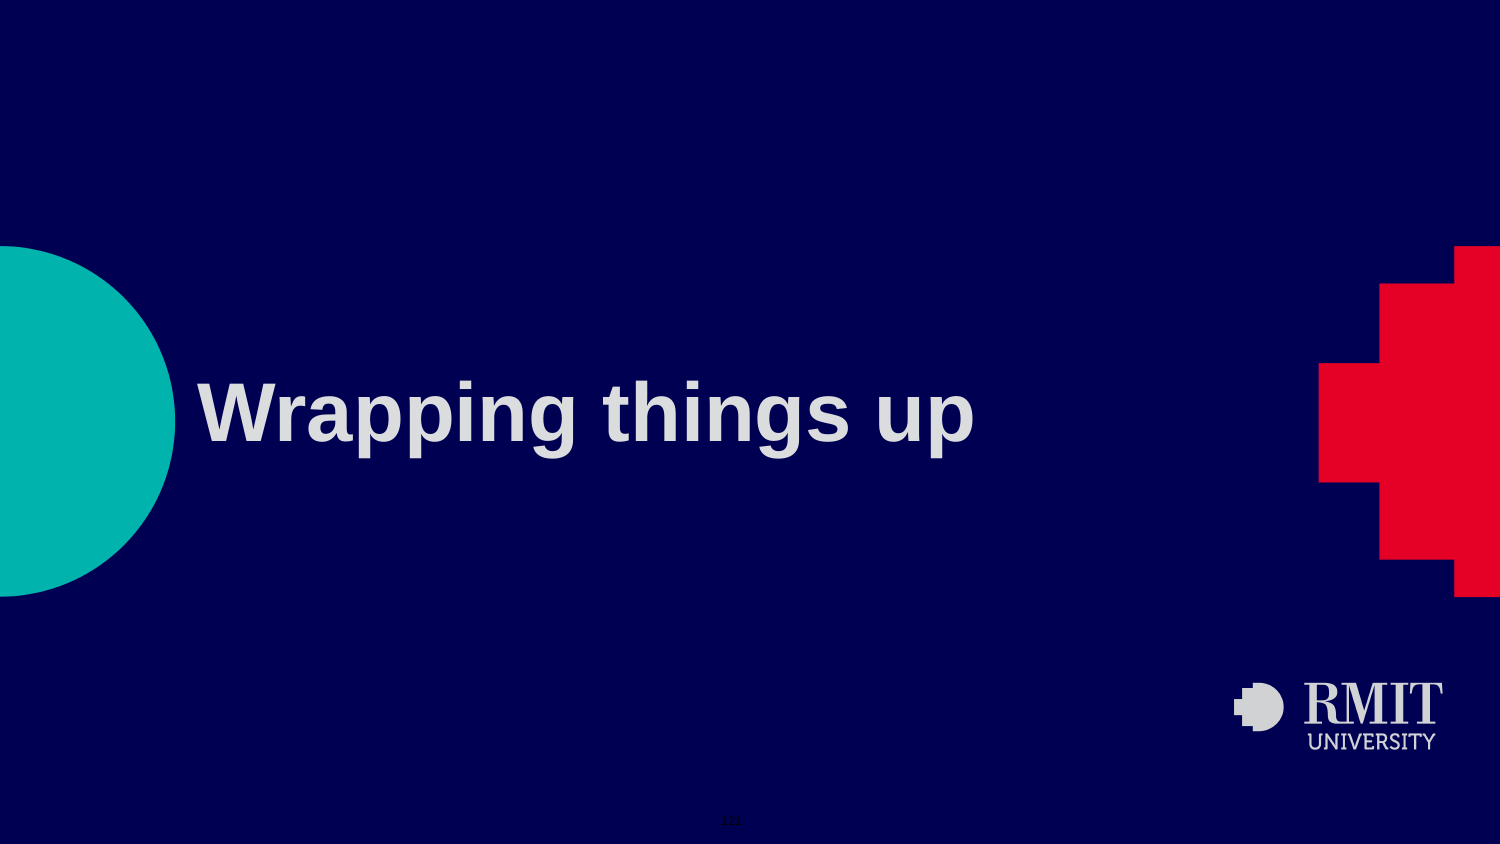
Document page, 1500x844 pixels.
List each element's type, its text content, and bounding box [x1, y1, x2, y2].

picture [0, 0, 1500, 844]
title Wrapping things up [182, 277, 1466, 466]
